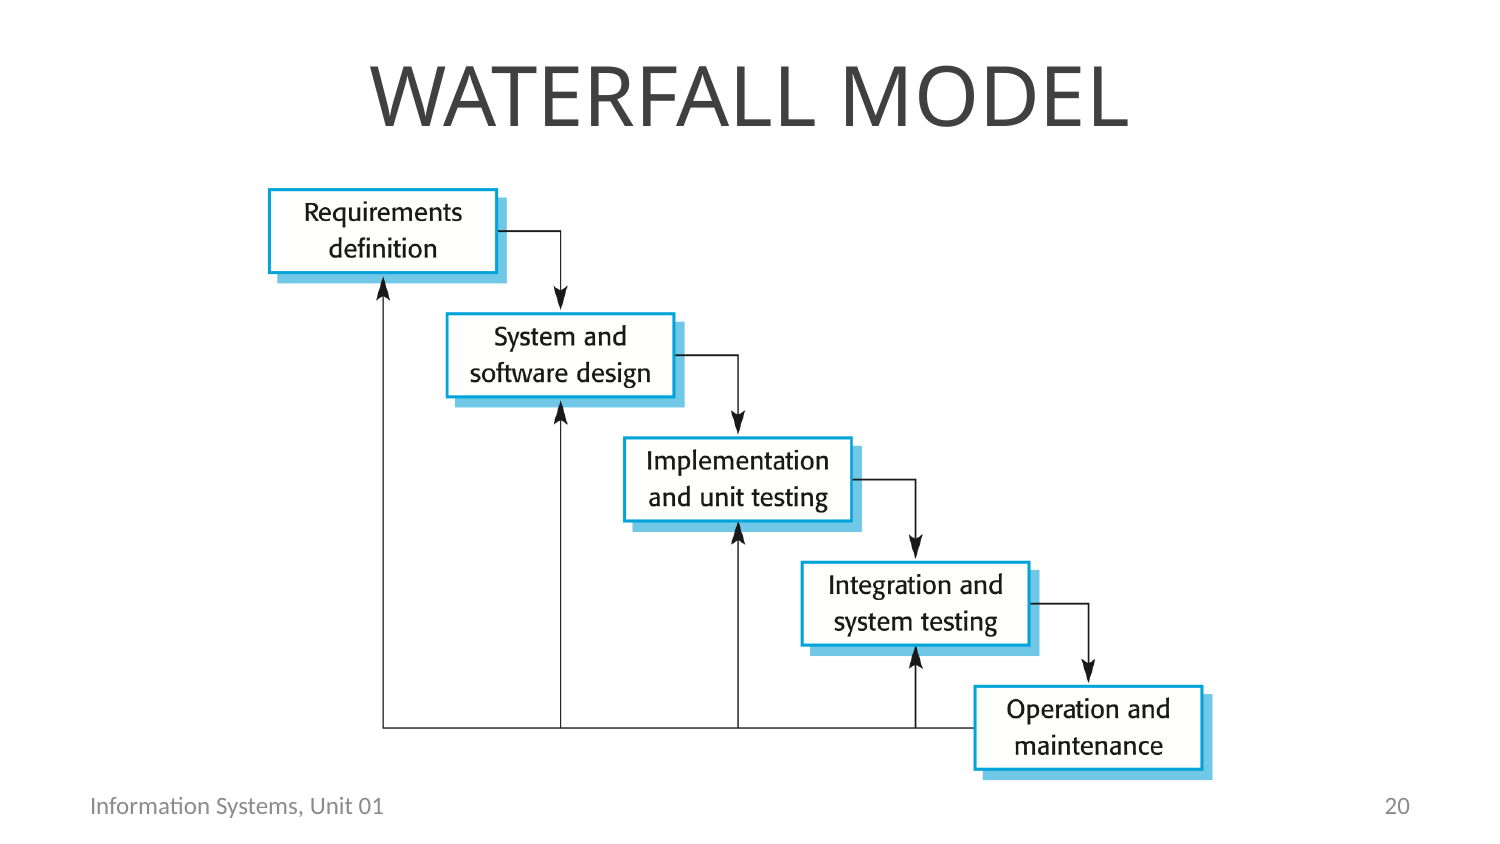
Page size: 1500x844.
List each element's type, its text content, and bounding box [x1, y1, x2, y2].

picture [265, 187, 1222, 781]
title Waterfall model [75, 23, 1425, 164]
slide_number Information Systems, Unit 01 [75, 782, 425, 827]
slide_number 19 [1074, 782, 1425, 827]
